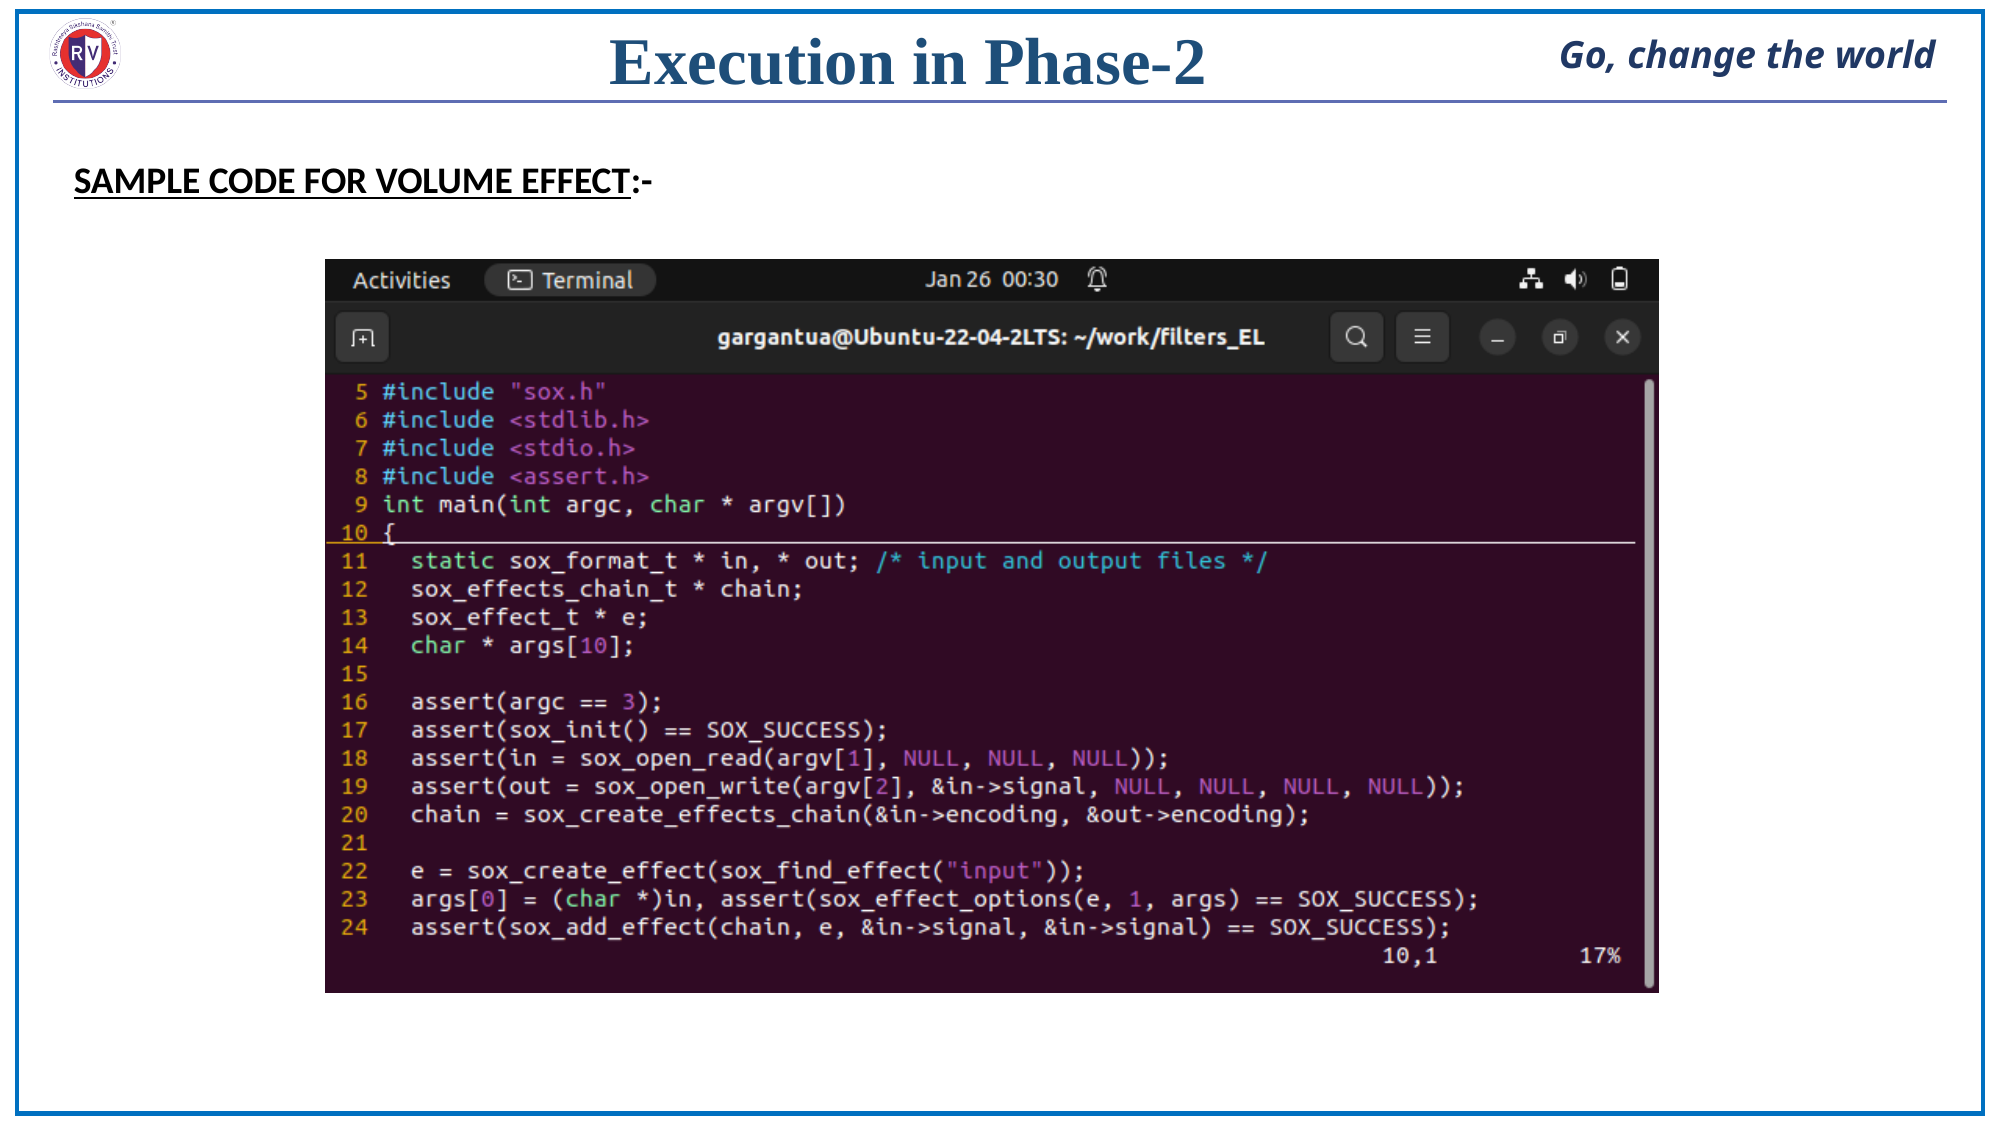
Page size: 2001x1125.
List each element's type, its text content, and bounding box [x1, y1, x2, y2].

text_box SAMPLE CODE FOR VOLUME EFFECT:- [66, 148, 1042, 209]
picture [49, 18, 121, 89]
text_box Execution in Phase-2 [289, 10, 1528, 106]
picture [325, 259, 1659, 993]
